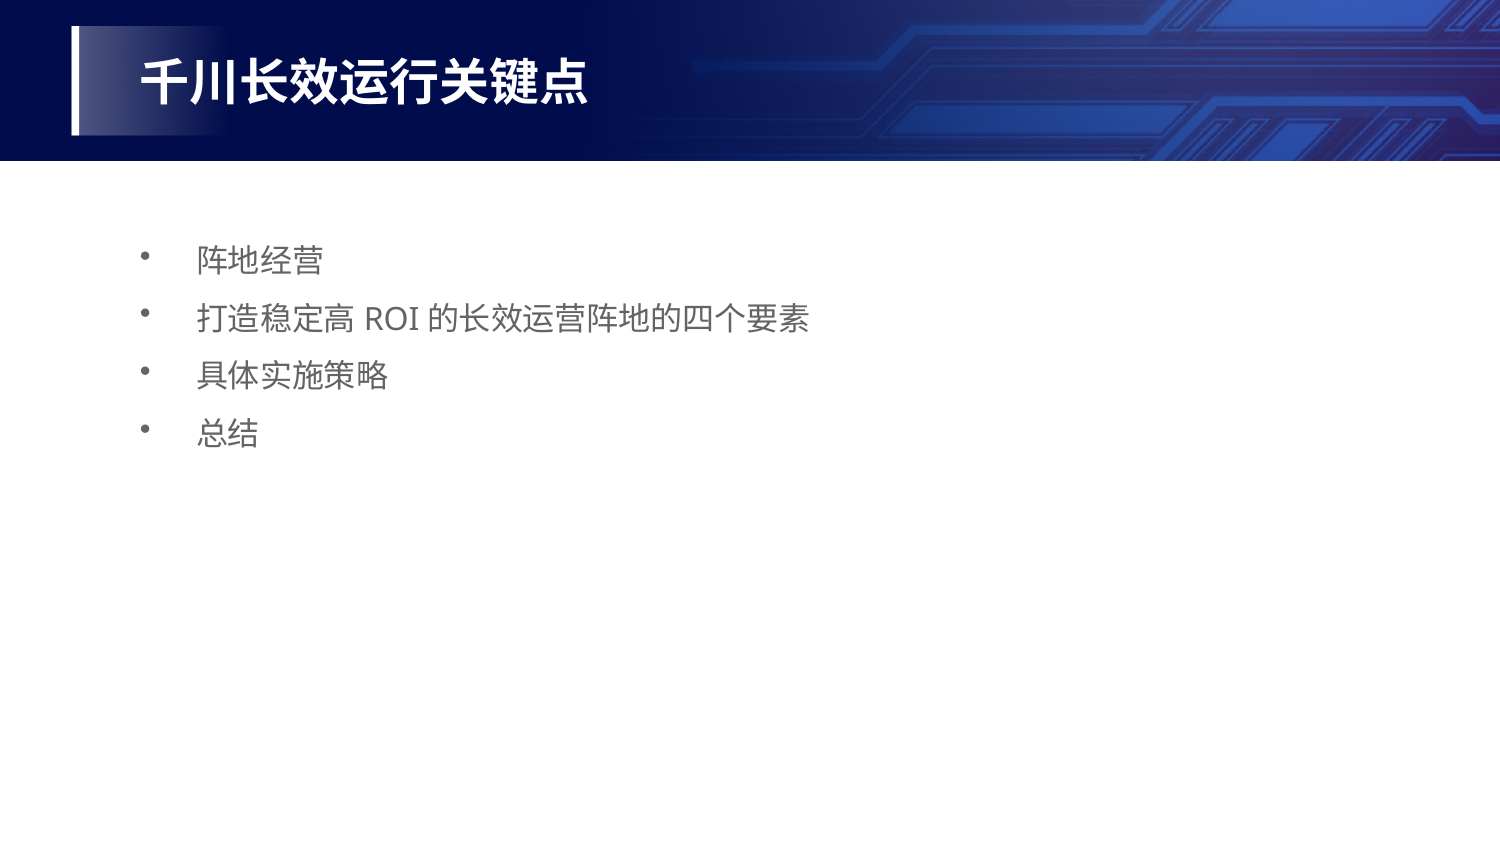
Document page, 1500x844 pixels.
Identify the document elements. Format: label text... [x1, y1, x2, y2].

text_box 阵地经营 打造稳定高ROI的长效运营阵地的四个要素 具体实施策略 总结 [125, 214, 1391, 514]
picture [0, 0, 1500, 161]
